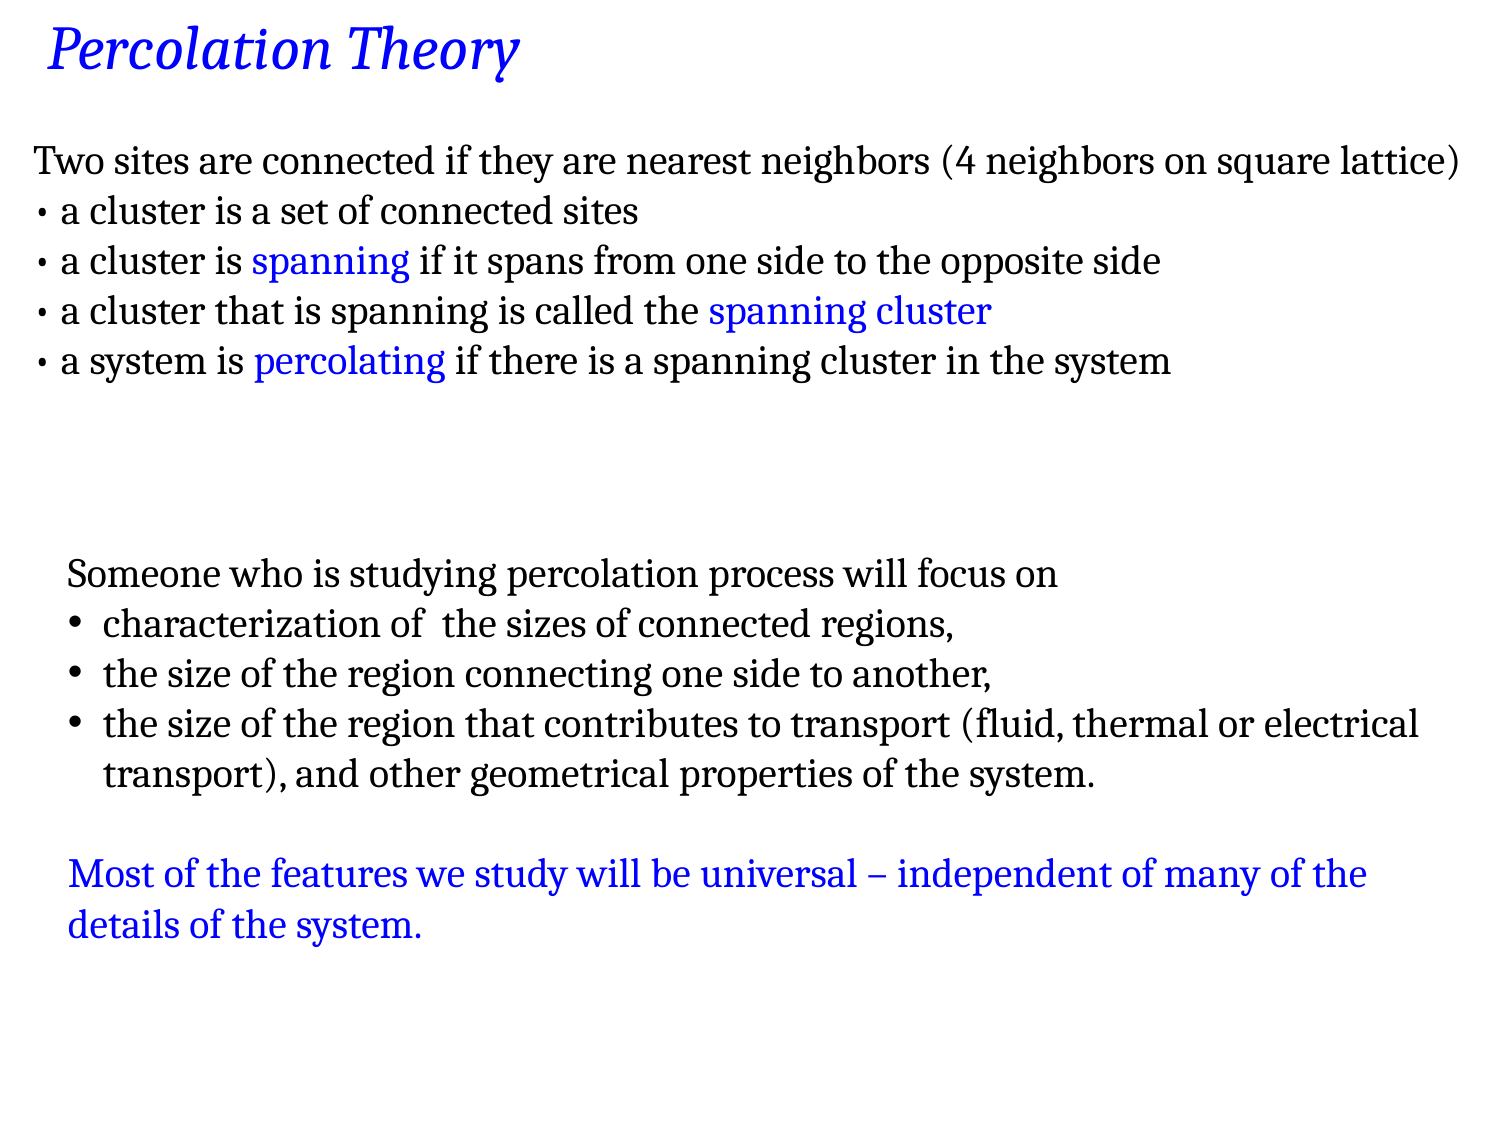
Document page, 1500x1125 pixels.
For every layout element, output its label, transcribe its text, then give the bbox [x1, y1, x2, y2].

text_box Someone who is studying percolation process will focus on characterization of the sizes of connected regions, the size of the region connecting one side to another, the size of the region that contributes to transport (fluid, thermal or electrical transport), and other geometrical properties of the system. Most of the features we study will be universal – independent of many of the details of the system. [53, 538, 1500, 954]
text_box Two sites are connected if they are nearest neighbors (4 neighbors on square lattice) • a cluster is a set of connected sites • a cluster is spanning if it spans from one side to the opposite side • a cluster that is spanning is called the spanning cluster • a system is percolating if there is a spanning cluster in the system [18, 125, 1500, 391]
text_box Percolation Theory [17, 0, 551, 90]
